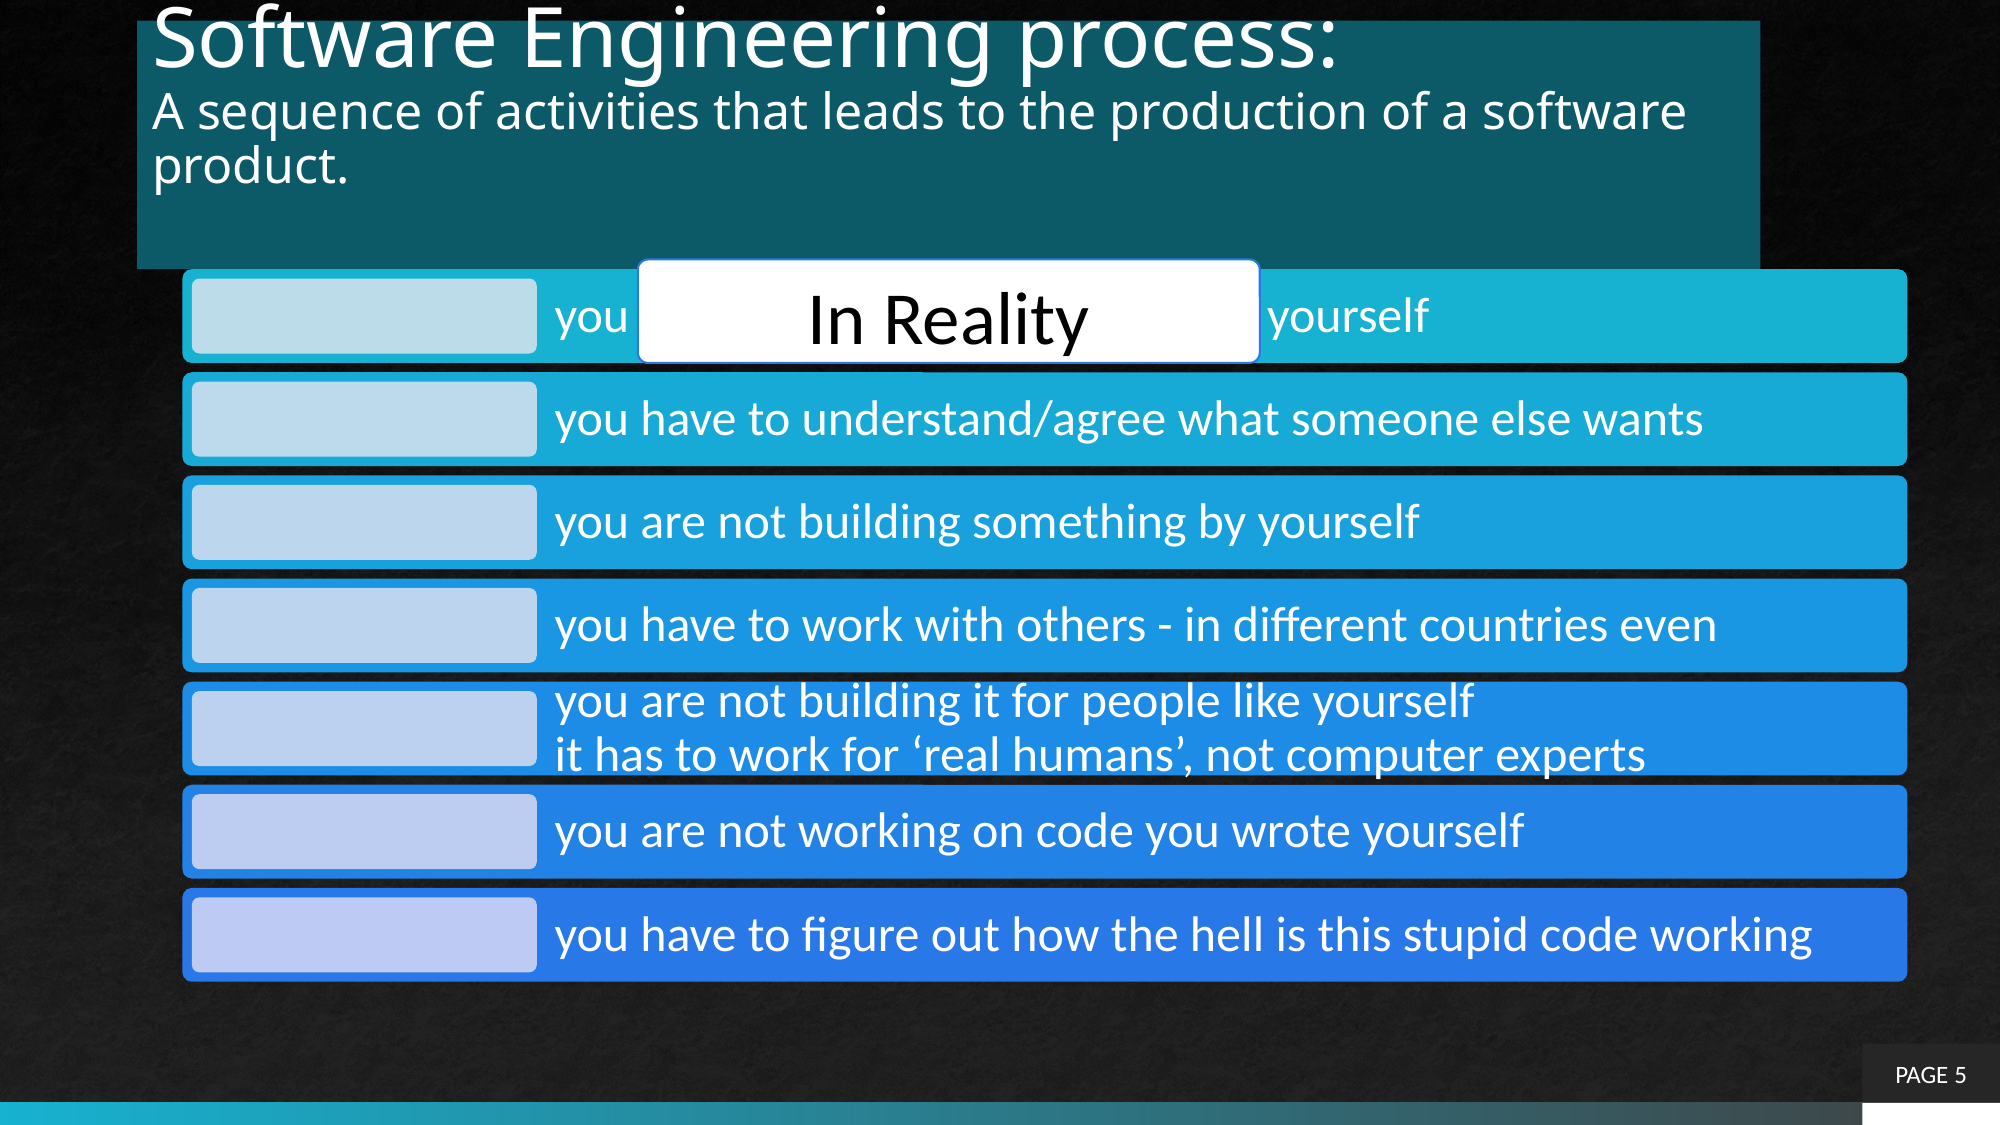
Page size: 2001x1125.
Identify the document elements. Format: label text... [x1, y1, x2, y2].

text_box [637, 259, 1260, 363]
slide_number PAGE 5 [1862, 1043, 2000, 1103]
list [182, 269, 1908, 984]
title Software Engineering process: A sequence of activities that leads to the production of a software product. [137, 20, 1761, 270]
picture [0, 0, 2000, 1103]
